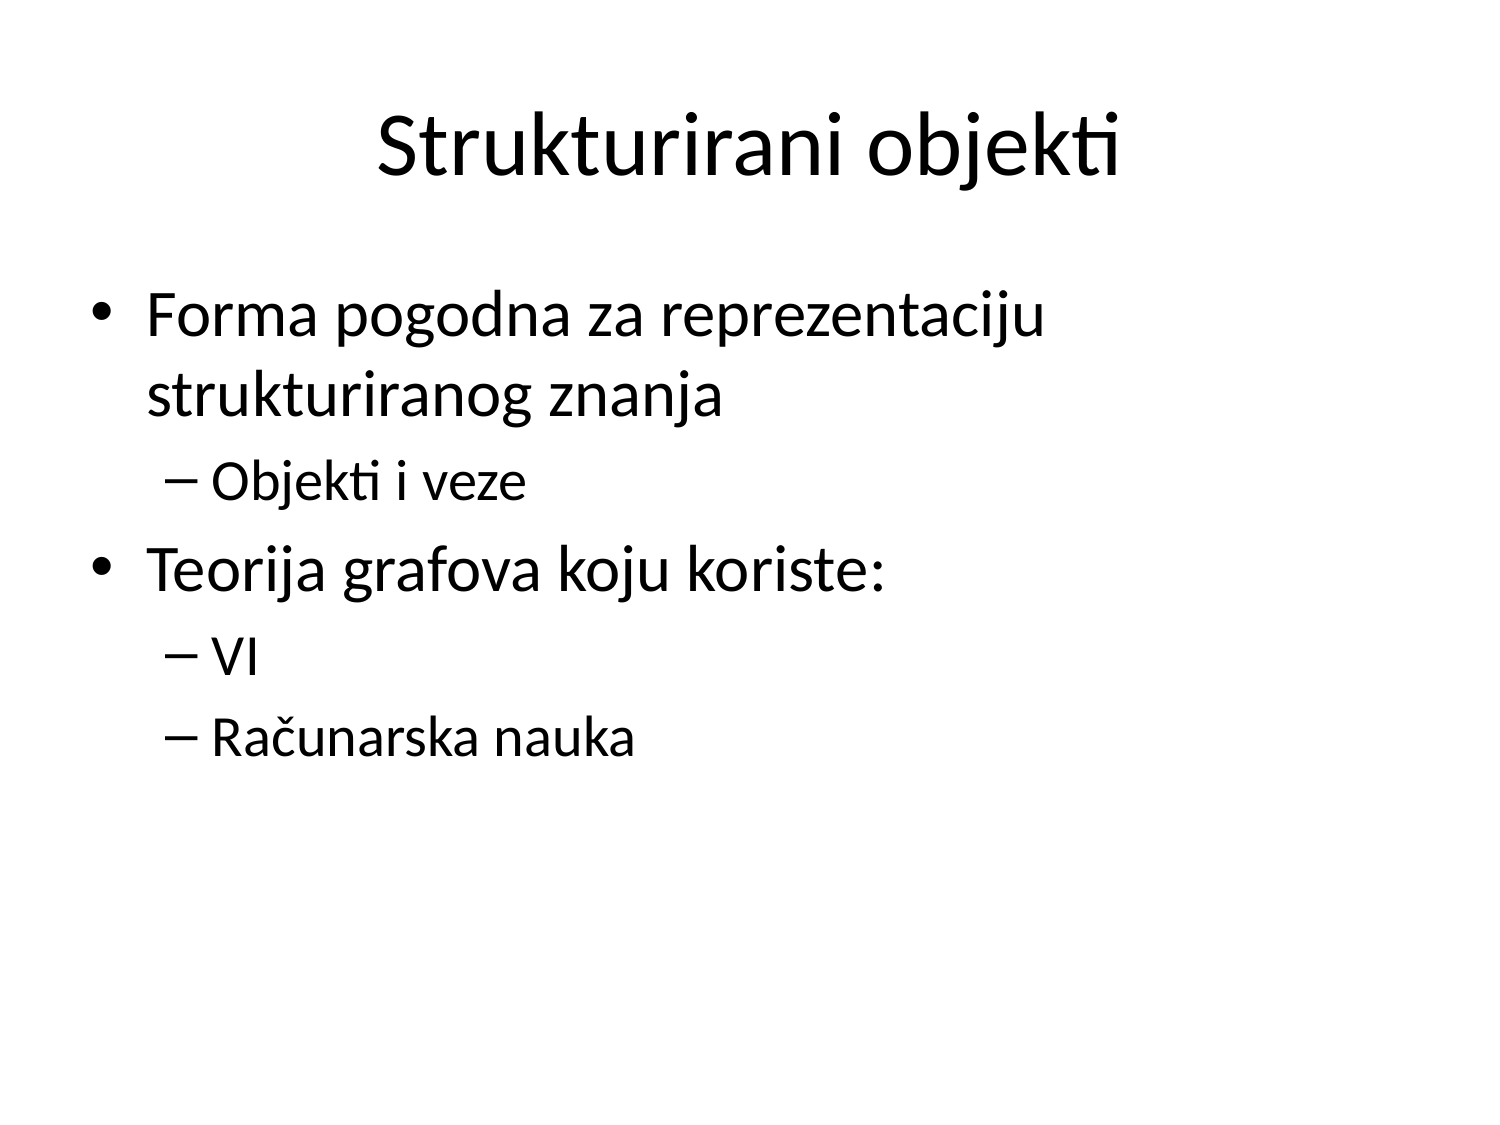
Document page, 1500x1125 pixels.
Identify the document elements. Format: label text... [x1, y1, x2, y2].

title Strukturirani objekti [75, 45, 1425, 233]
list Forma pogodna za reprezentaciju strukturiranog znanja Objekti i veze Teorija grafova koju koriste: VI Računarska nauka [75, 262, 1425, 1005]
